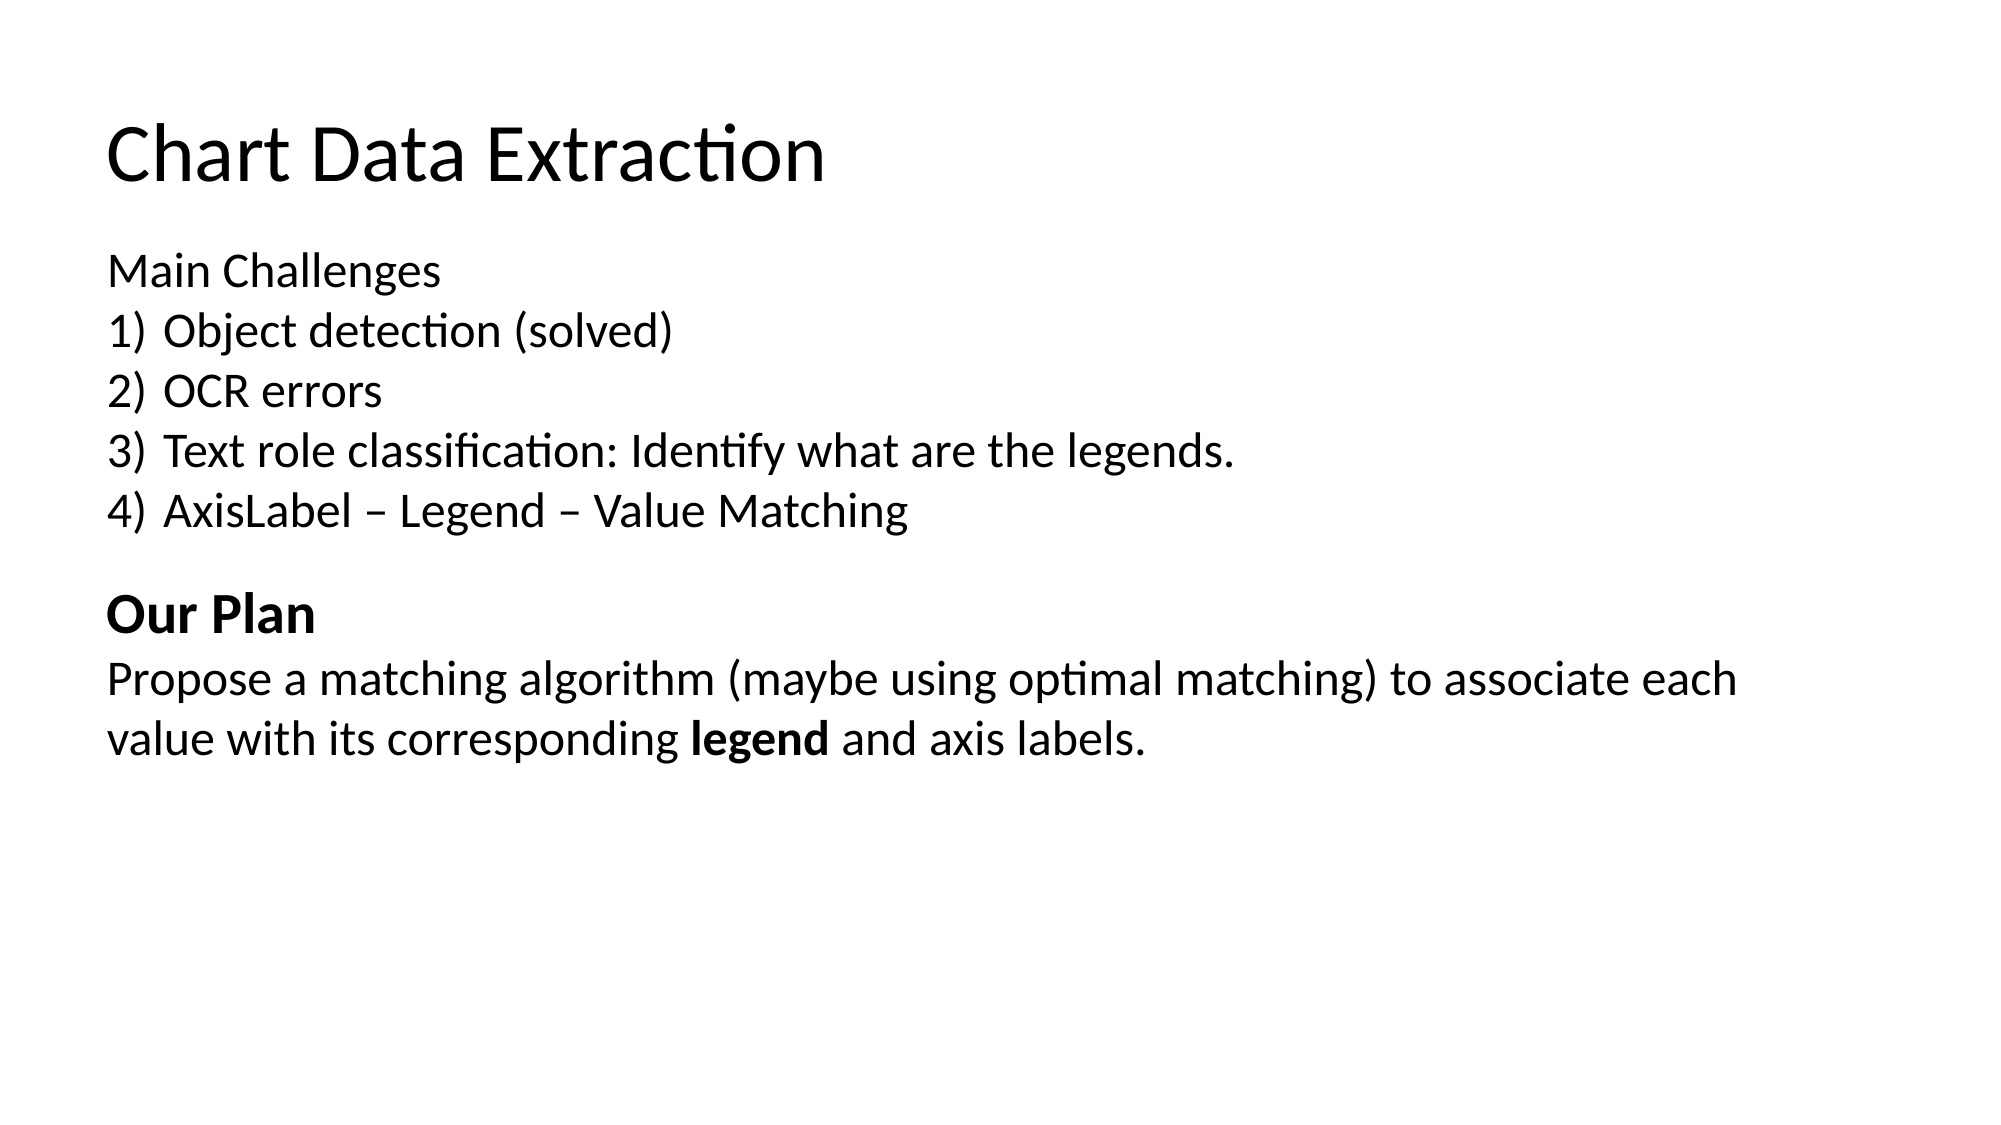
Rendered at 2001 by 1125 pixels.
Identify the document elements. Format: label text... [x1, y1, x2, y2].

text_box Main Challenges Object detection (solved) OCR errors Text role classification: Identify what are the legends. AxisLabel – Legend – Value Matching [92, 229, 1788, 545]
text_box Our Plan Propose a matching algorithm (maybe using optimal matching) to associate each value with its corresponding legend and axis labels. [92, 567, 1788, 773]
text_box Chart Data Extraction [92, 91, 1163, 206]
